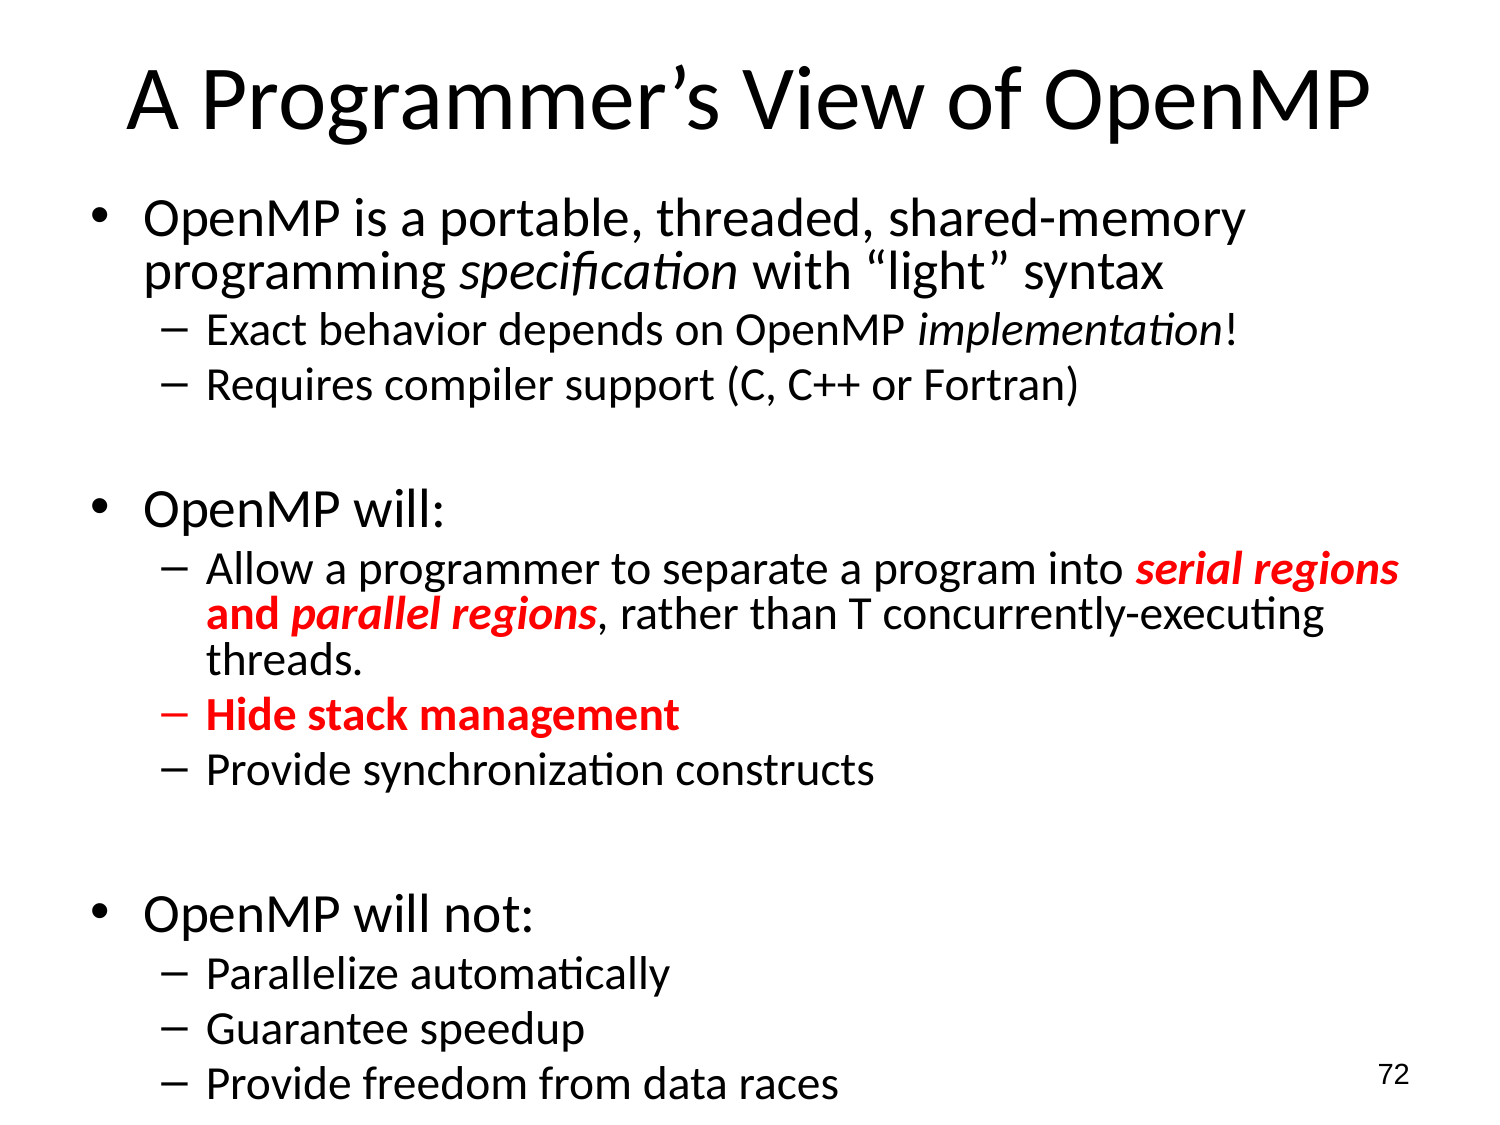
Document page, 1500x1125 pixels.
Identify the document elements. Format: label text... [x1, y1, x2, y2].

title A Programmer’s View of OpenMP [75, 0, 1425, 186]
list OpenMP is a portable, threaded, shared-memory programming specification with “light” syntax Exact behavior depends on OpenMP implementation! Requires compiler support (C, C++ or Fortran) OpenMP will: Allow a programmer to separate a program into serial regions and parallel regions, rather than T concurrently-executing threads. Hide stack management Provide synchronization constructs OpenMP will not: Parallelize automatically Guarantee speedup Provide freedom from data races [75, 186, 1446, 1125]
